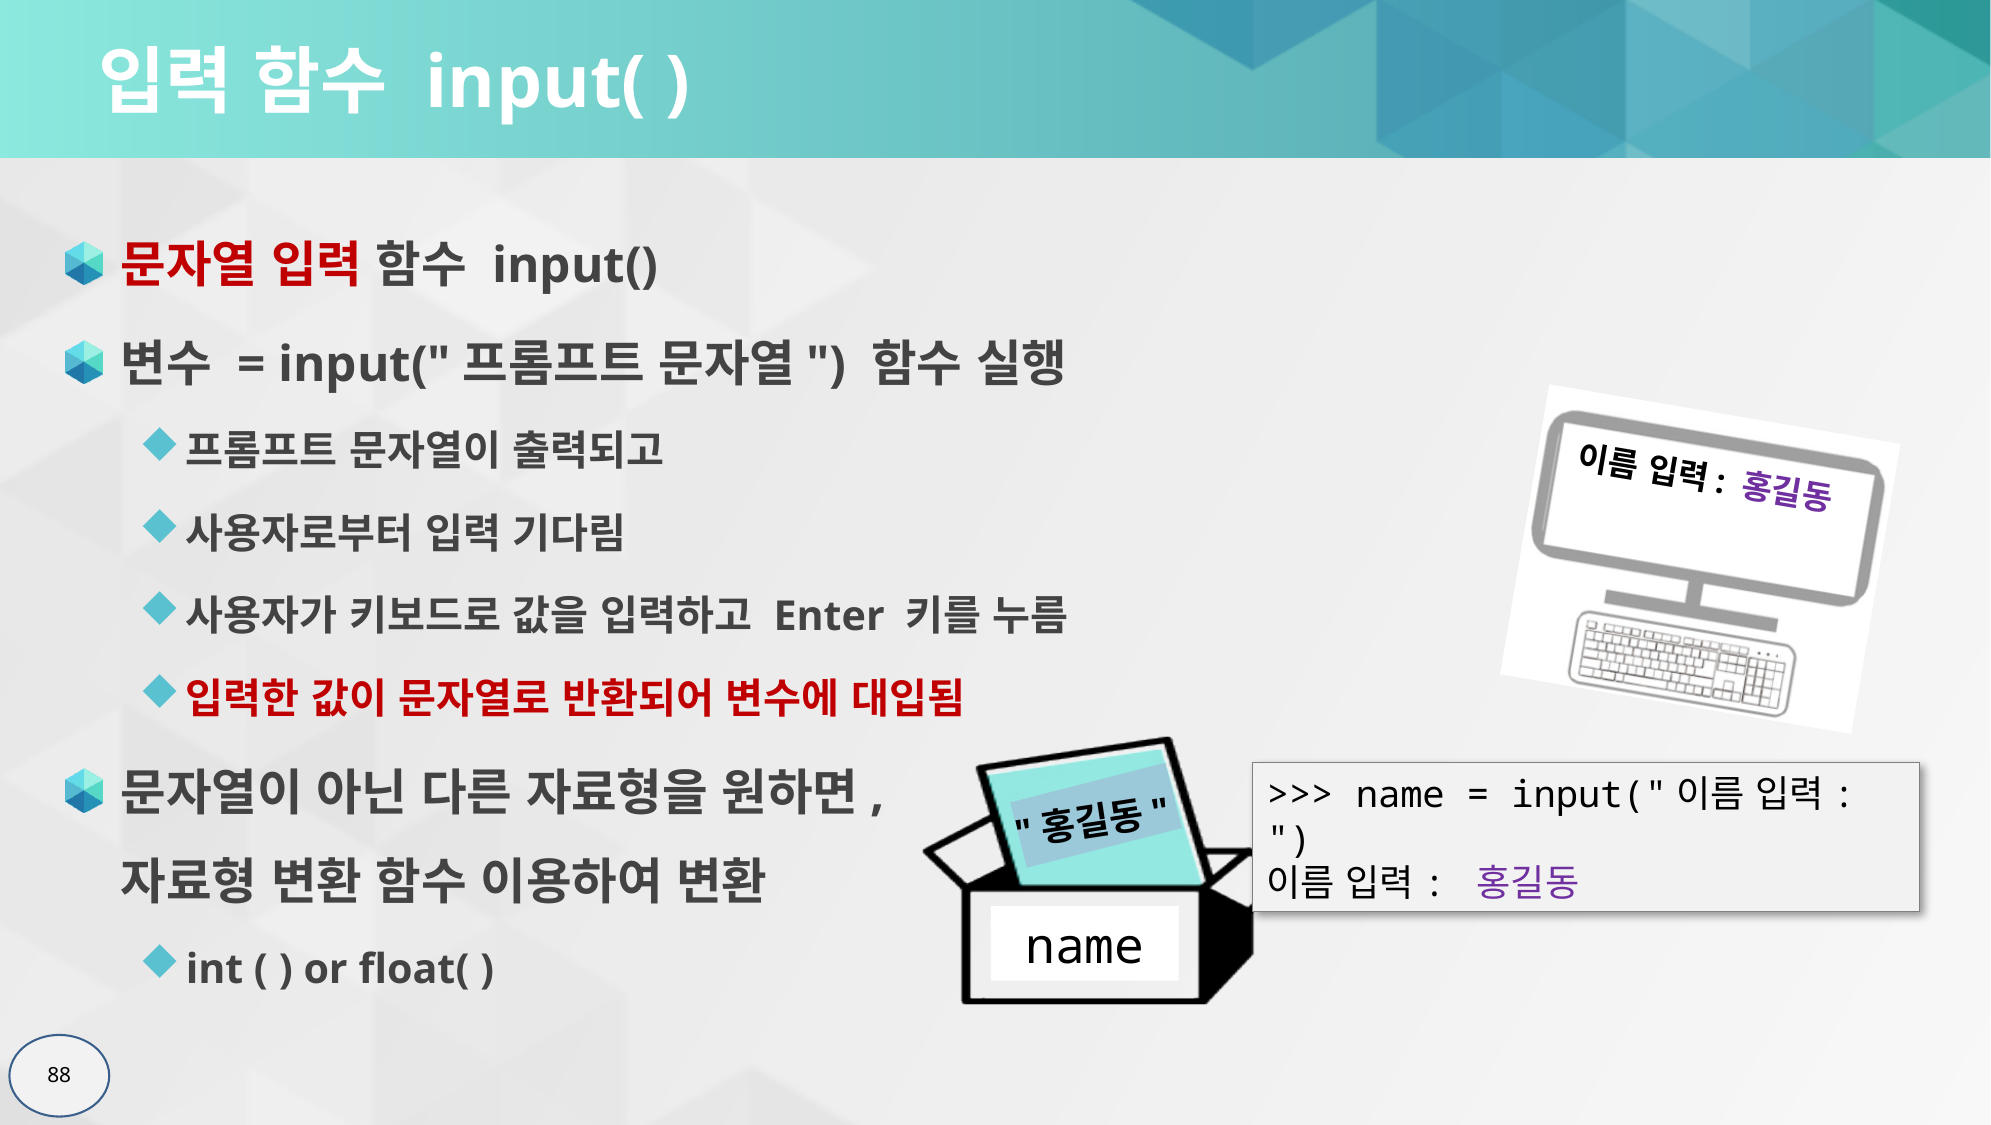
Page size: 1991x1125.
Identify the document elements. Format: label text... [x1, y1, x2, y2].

list 문자열 입력 함수 input() 변수 = input("프롬프트 문자열") 함수 실행 프롬프트 문자열이 출력되고 사용자로부터 입력 기다림 사용자가 키보드로 값을 입력하고 Enter 키를 누름 입력한 값이 문자열로 반환되어 변수에 대입됨 문자열이 아닌 다른 자료형을 원하면, 자료형 변환 함수 이용하여 변환 int ( ) or float( ) [50, 196, 1929, 1079]
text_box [914, 727, 1304, 1013]
text_box >>> name = input("이름 입력: ") 이름 입력: 홍길동 [1308, 762, 1920, 912]
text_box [1521, 411, 1879, 707]
title 입력 함수 input( ) [83, 0, 1681, 158]
picture [0, 0, 1991, 1125]
